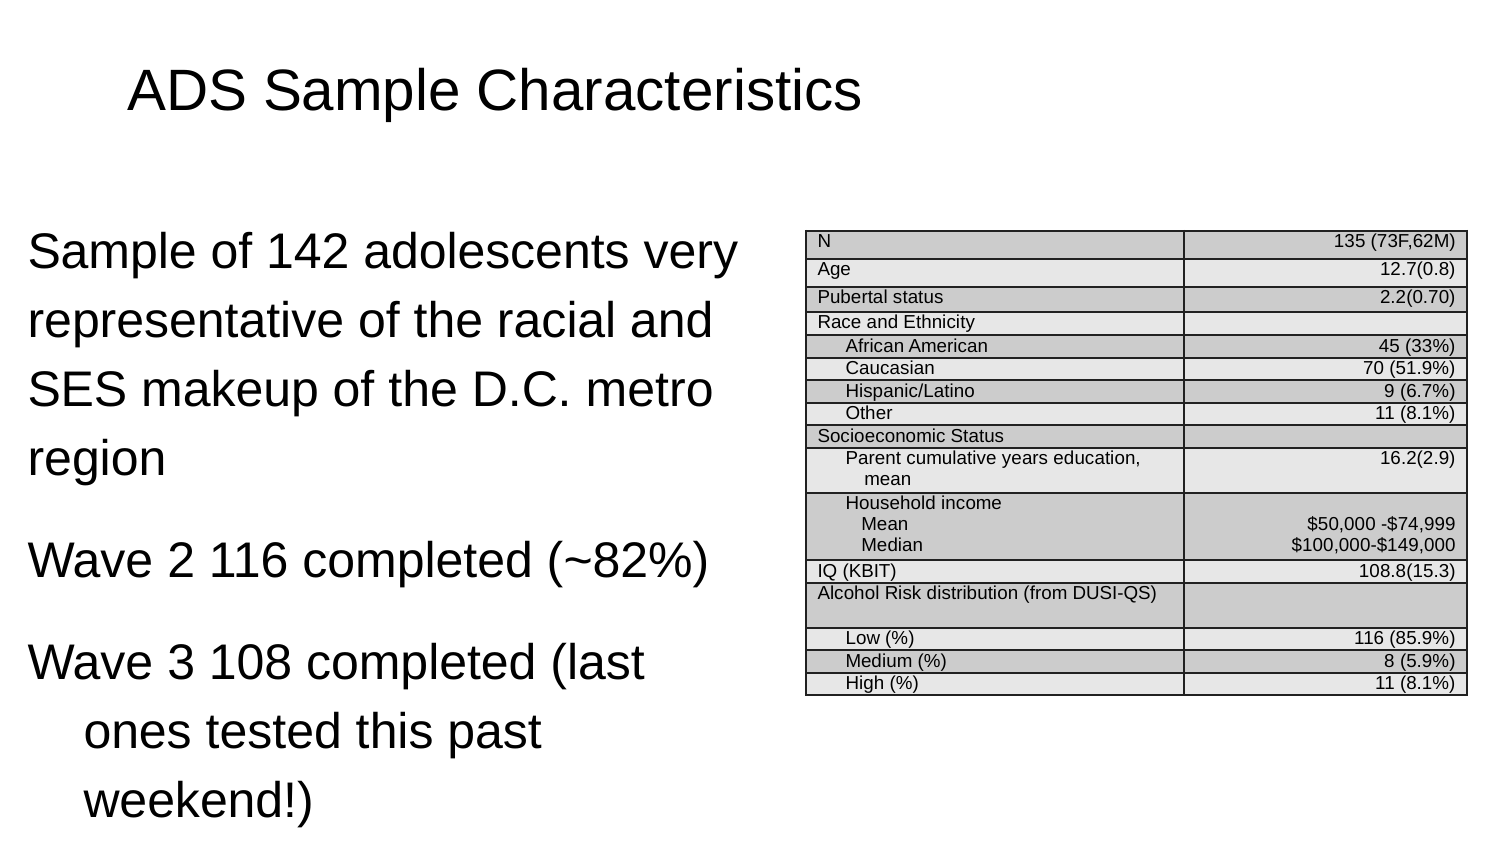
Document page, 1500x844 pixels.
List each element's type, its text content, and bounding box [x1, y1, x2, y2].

table_cell 70 (51.9%) [1185, 359, 1466, 379]
table_cell 9 (6.7%) [1185, 381, 1466, 402]
table_cell 8 (5.9%) [1185, 651, 1466, 672]
table_cell 116 (85.9%) [1185, 629, 1466, 649]
table_cell $50,000 -$74,999 $100,000-$149,000 [1185, 494, 1466, 559]
table_cell Race and Ethnicity [807, 313, 1183, 334]
table_cell Household income Mean Median [807, 494, 1183, 559]
table_cell African American [807, 336, 1183, 357]
table_cell Age [807, 260, 1183, 286]
table_cell 12.7(0.8) [1185, 260, 1466, 286]
table_cell IQ (KBIT) [807, 561, 1183, 582]
table_cell Medium (%) [807, 651, 1183, 672]
table_cell Socioeconomic Status [807, 426, 1183, 447]
table_cell Low (%) [807, 629, 1183, 649]
list Sample of 142 adolescents very representative of the racial and SES makeup of the D.C. metro region Wave 2 116 completed (~82%) Wave 3 108 completed (last ones tested this past weekend!) [12, 194, 783, 750]
table_cell Parent cumulative years education, mean [807, 449, 1183, 492]
table_cell 2.2(0.70) [1185, 288, 1466, 311]
table_cell [1185, 426, 1466, 447]
table_cell 16.2(2.9) [1185, 449, 1466, 492]
table_cell Pubertal status [807, 288, 1183, 311]
table_cell 108.8(15.3) [1185, 561, 1466, 582]
table_cell Other [807, 404, 1183, 424]
table_cell 11 (8.1%) [1185, 674, 1466, 694]
table_cell 45 (33%) [1185, 336, 1466, 357]
table_cell Caucasian [807, 359, 1183, 379]
table_cell Alcohol Risk distribution (from DUSI-QS) [807, 584, 1183, 627]
table_cell Hispanic/Latino [807, 381, 1183, 402]
title ADS Sample Characteristics [112, 37, 1385, 168]
table_header 135 (73F,62M) [1185, 232, 1466, 258]
table_cell 11 (8.1%) [1185, 404, 1466, 424]
table_header N [807, 232, 1183, 258]
table_cell High (%) [807, 674, 1183, 694]
table_cell [1185, 584, 1466, 627]
table_cell [1185, 313, 1466, 334]
